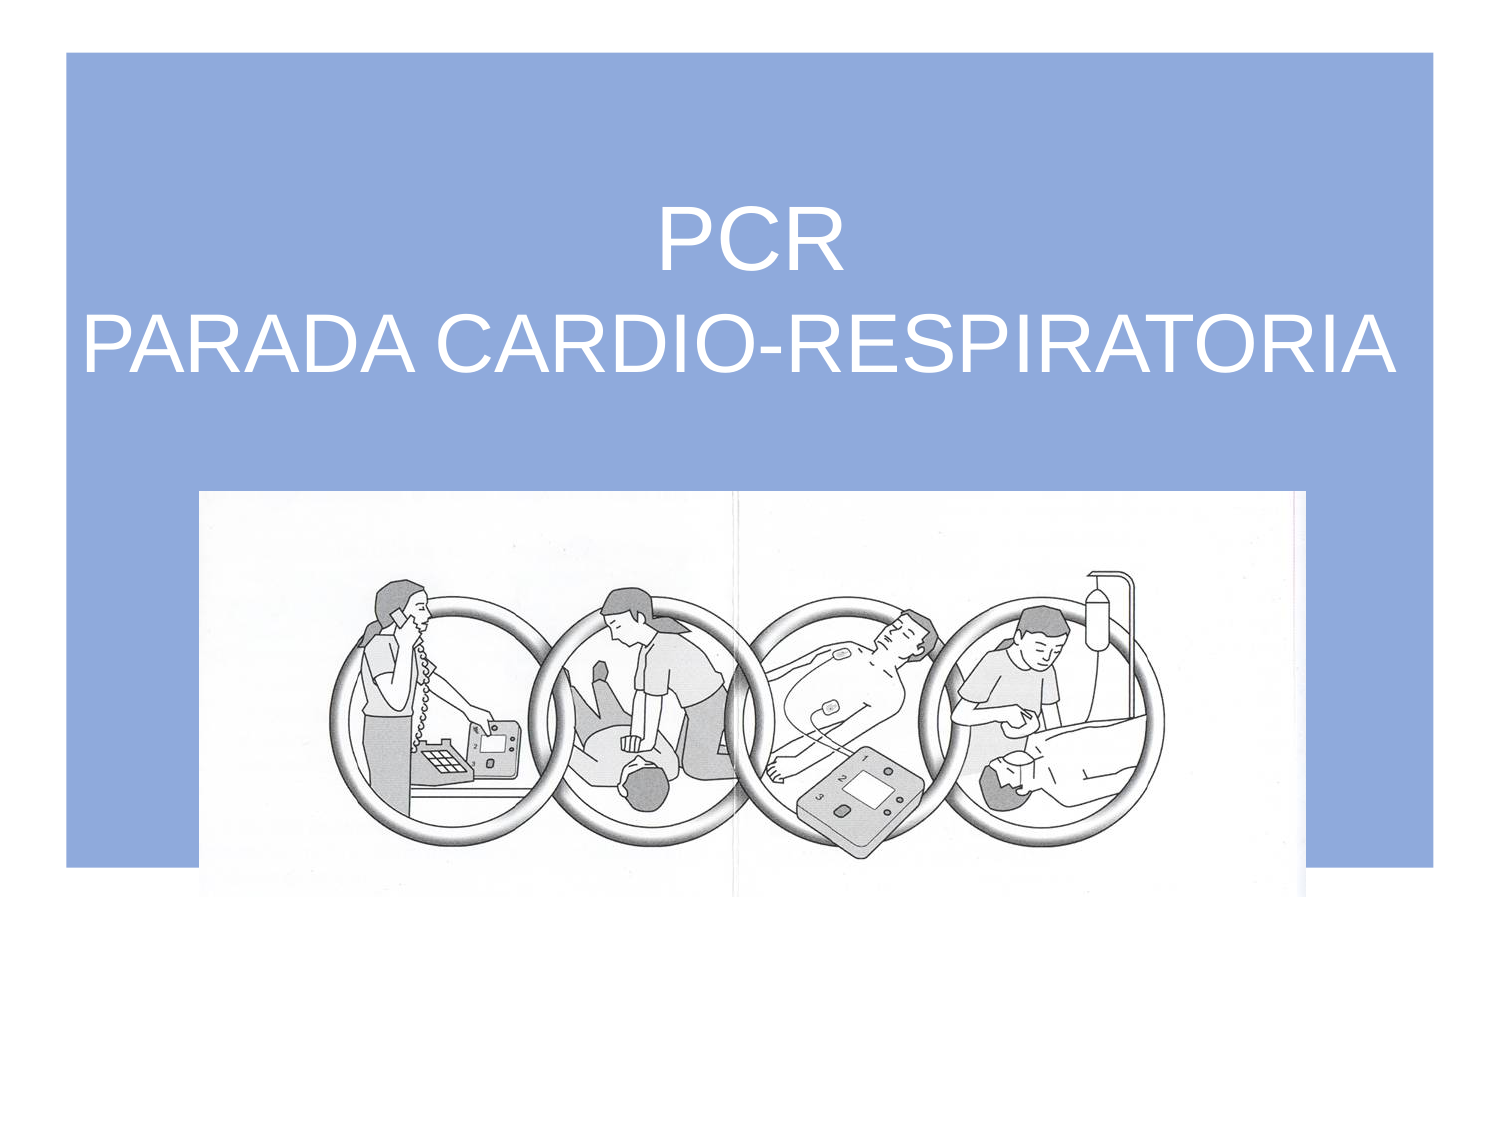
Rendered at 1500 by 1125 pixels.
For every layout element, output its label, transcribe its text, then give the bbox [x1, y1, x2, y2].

picture [199, 491, 1306, 897]
text_box PCR PARADA CARDIO-RESPIRATORIA [65, 171, 1440, 298]
text_box [66, 52, 1434, 171]
text_box [66, 298, 1434, 868]
